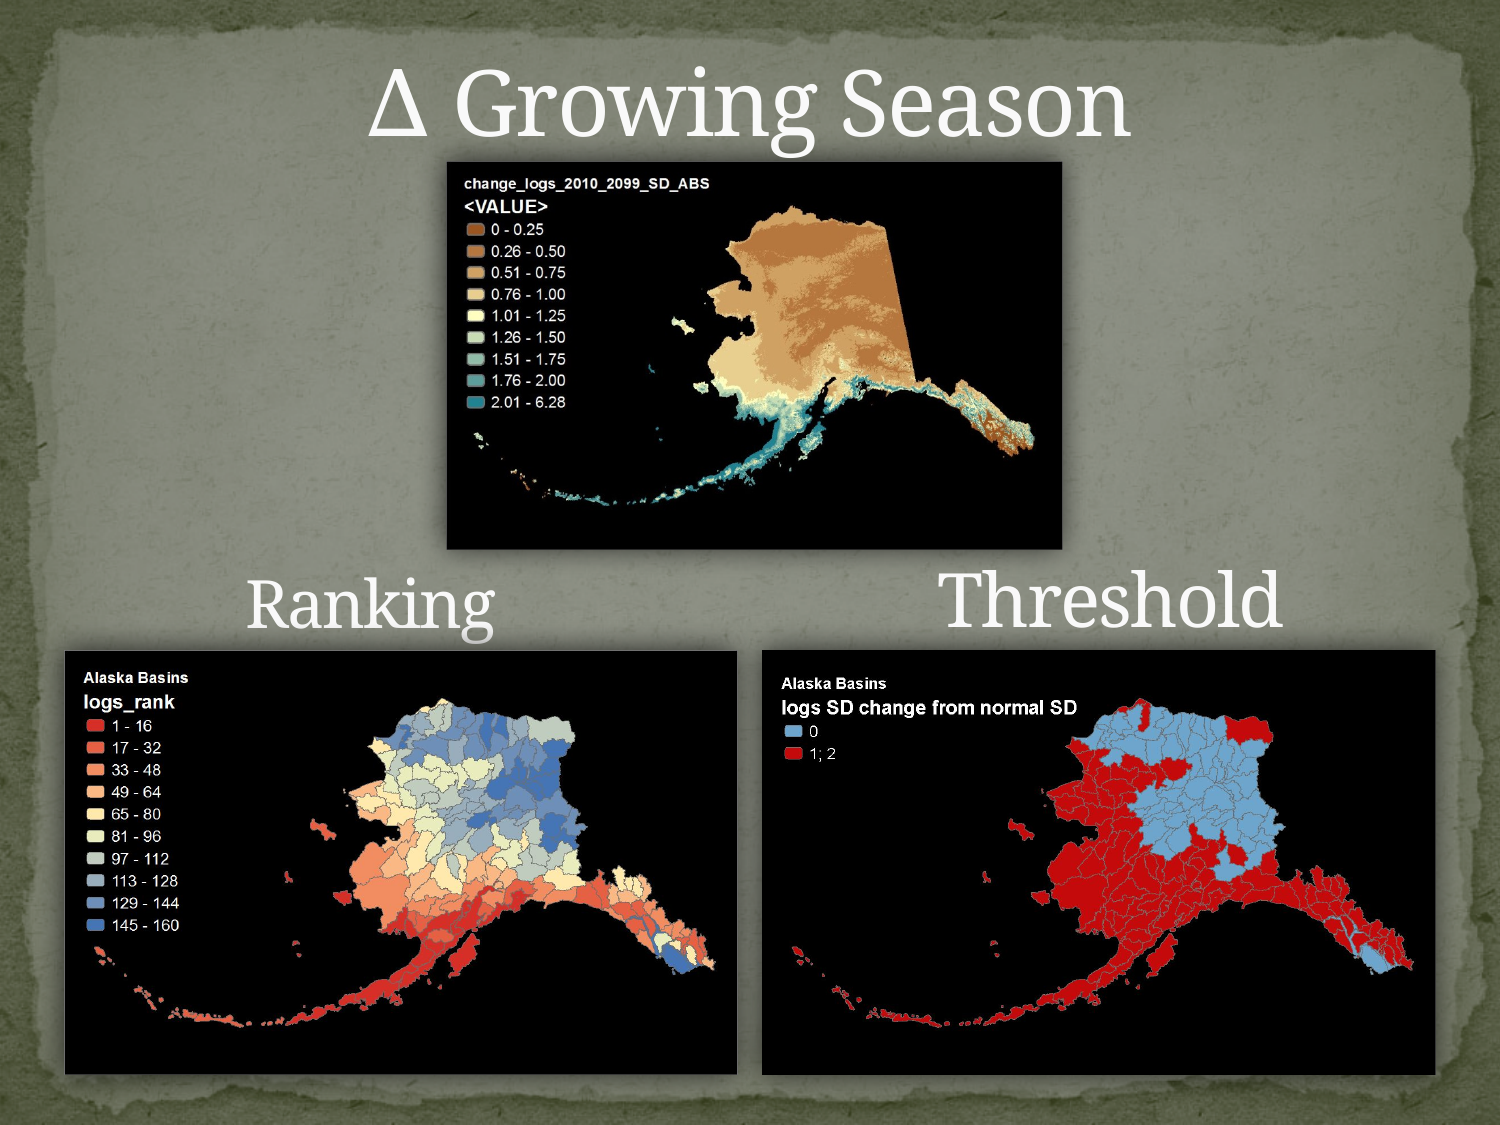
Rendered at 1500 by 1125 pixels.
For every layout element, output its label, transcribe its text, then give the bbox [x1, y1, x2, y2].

title Ranking [17, 537, 725, 650]
text_box Threshold [757, 538, 1466, 650]
picture [64, 650, 738, 1075]
text_box ∆ Growing Season [74, 37, 1425, 163]
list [448, 163, 1063, 551]
picture [762, 650, 1436, 1075]
